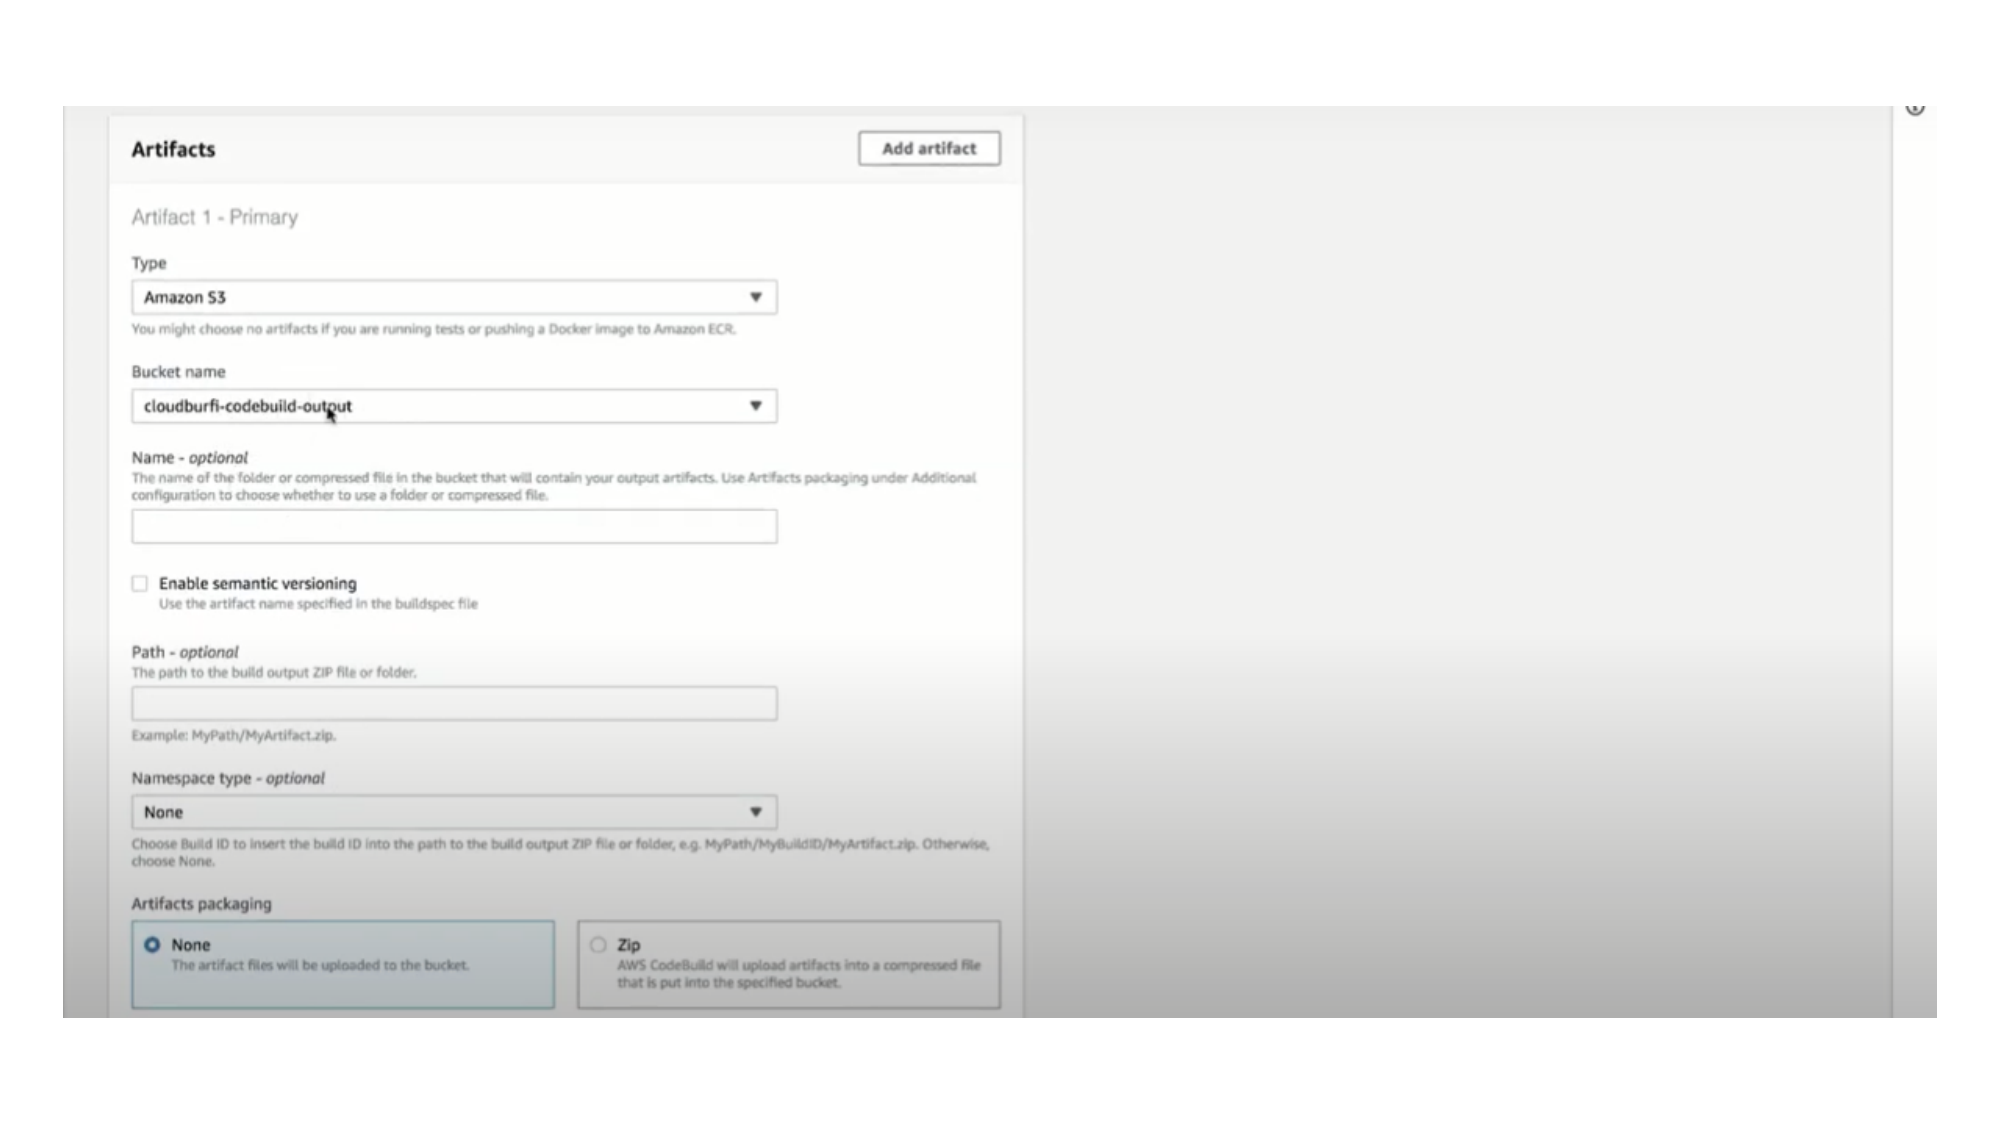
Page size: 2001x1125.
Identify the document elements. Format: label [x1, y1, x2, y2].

picture [63, 106, 1937, 1018]
